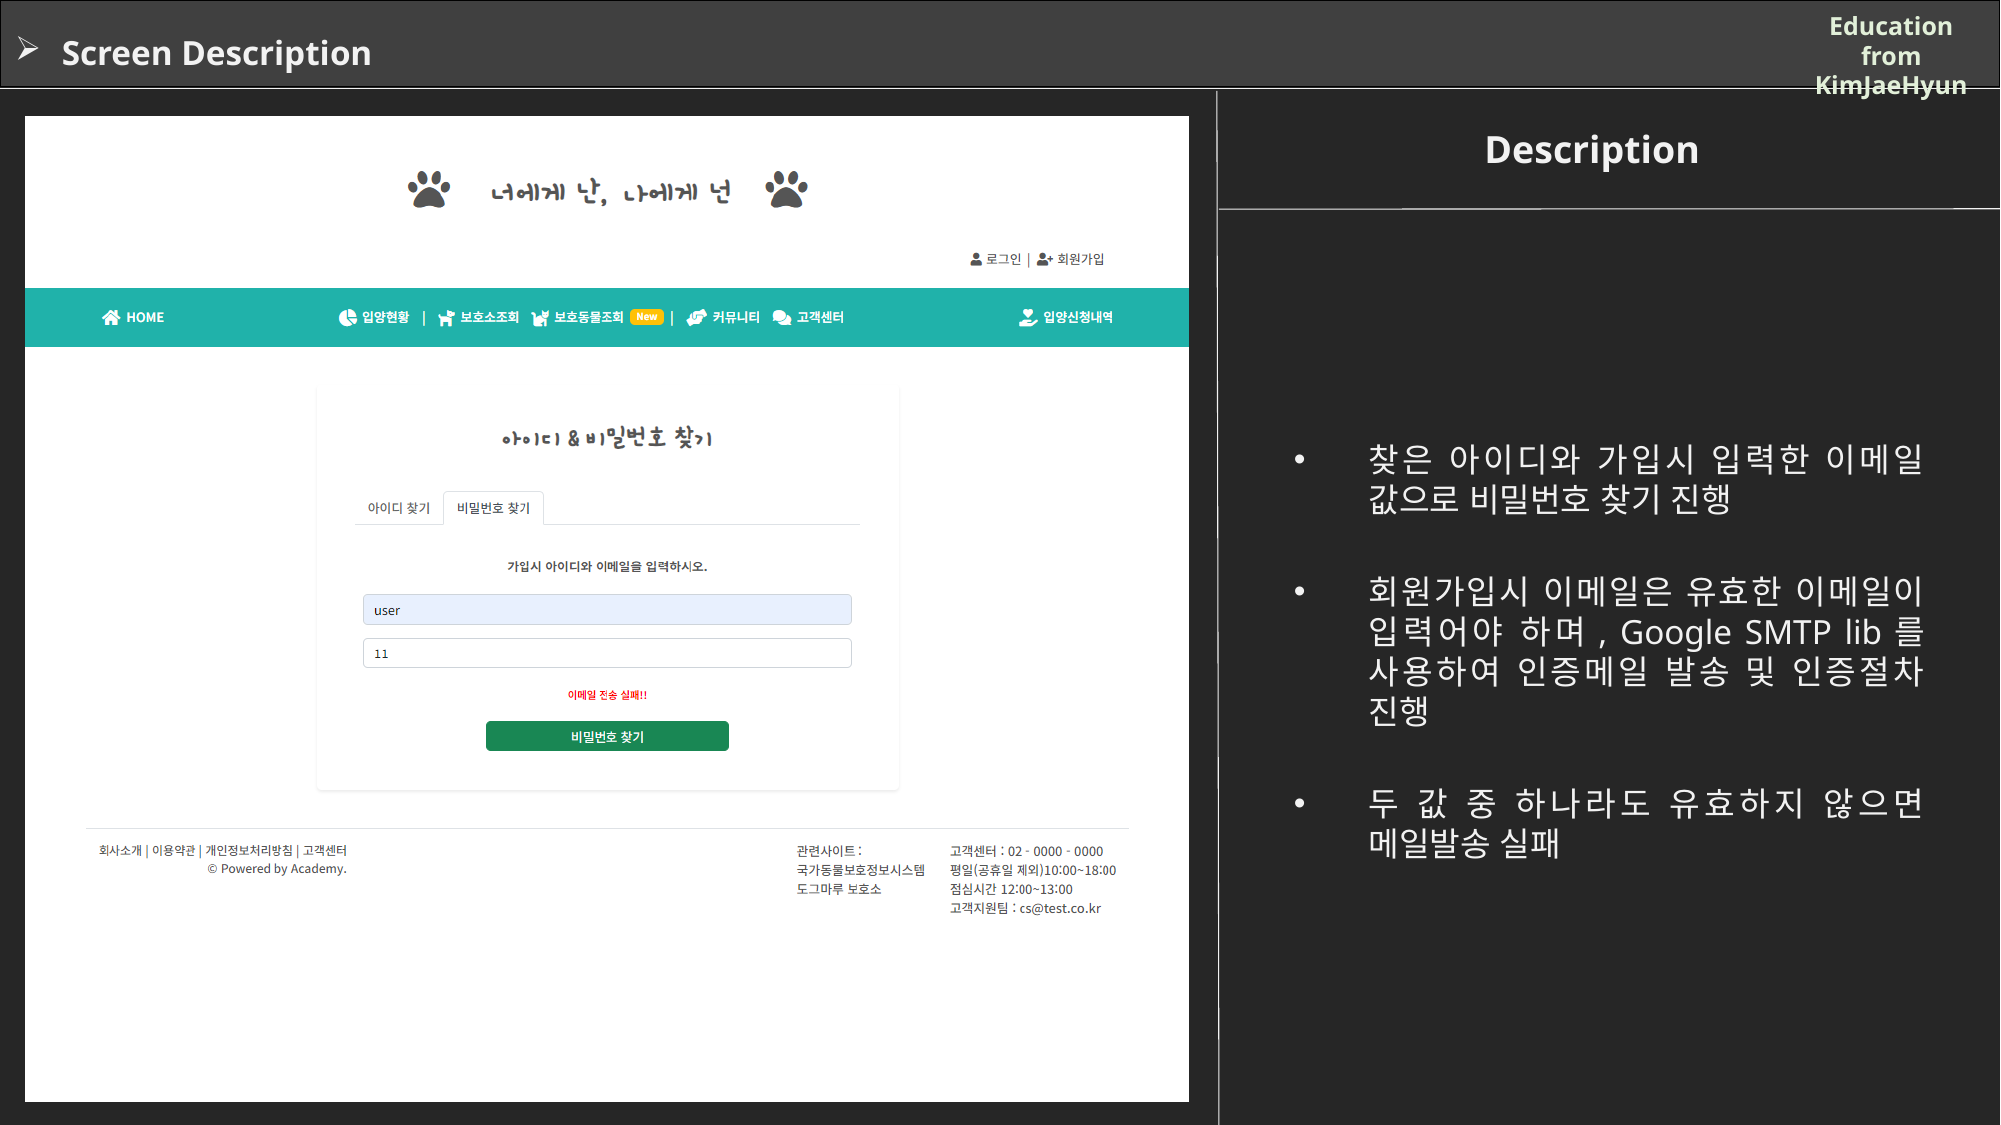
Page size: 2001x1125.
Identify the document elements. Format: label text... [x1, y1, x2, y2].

picture [25, 116, 1189, 1102]
text_box Description [1452, 118, 1733, 179]
text_box Education from KimJaeHyun [1782, 89, 2000, 108]
text_box Education from KimJaeHyun [1782, 2, 2000, 88]
table_header Screen Description [1, 1, 1999, 86]
text_box 찾은 아이디와 가입시 입력한 이메일 값으로 비밀번호 찾기 진행 회원가입시 이메일은 유효한 이메일이 입력어야 하며, Google SMTP lib를 사용하여 인증메일 발송 및 인증절차 진행 두 값 중 하나라도 유효하지 않으면 메일발송 실패 [1279, 431, 1940, 871]
